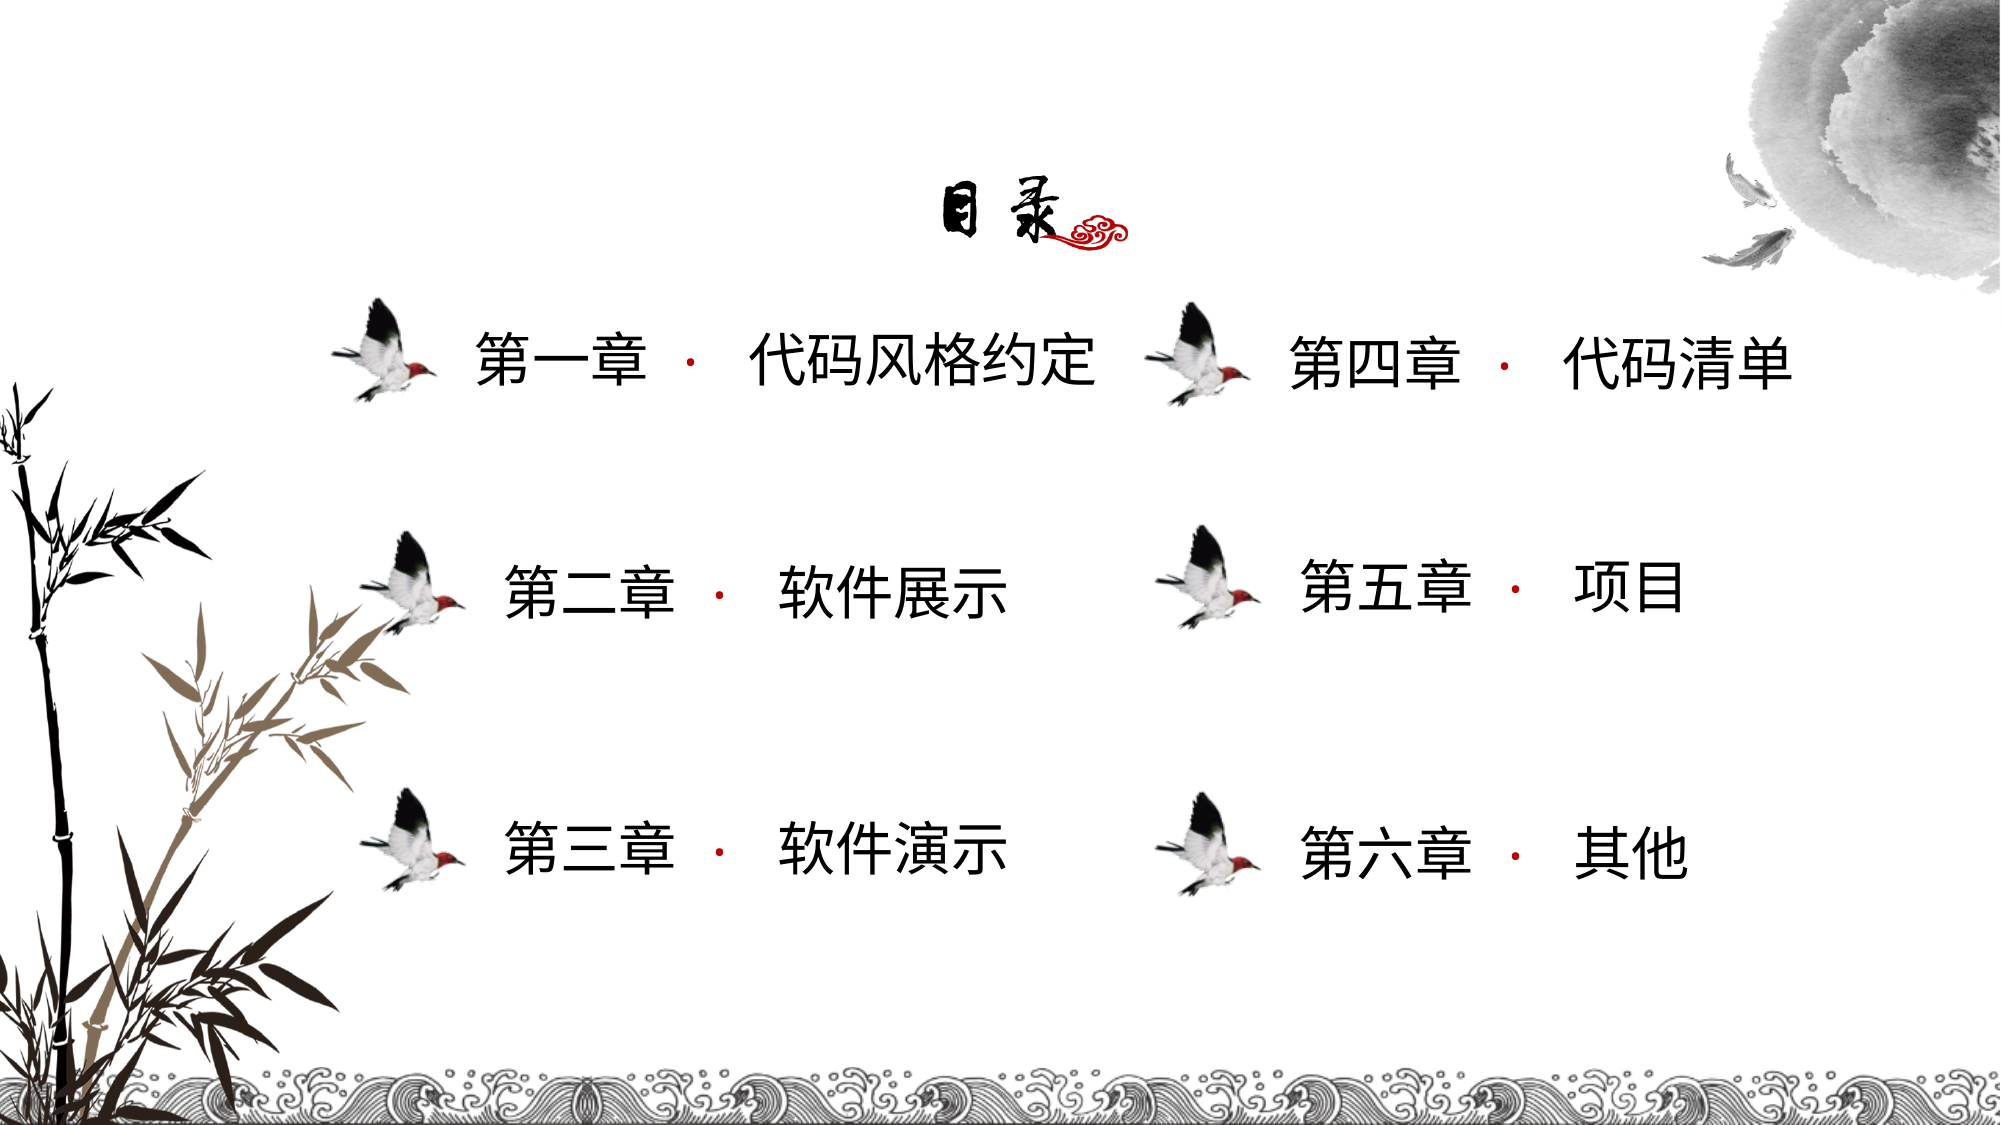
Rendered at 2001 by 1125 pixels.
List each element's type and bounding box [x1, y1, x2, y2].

picture [1678, 0, 2001, 329]
text_box [272, 244, 1279, 467]
text_box [1096, 471, 2000, 694]
text_box [934, 161, 1147, 244]
picture [0, 381, 2000, 1125]
text_box [1085, 248, 2000, 471]
text_box [300, 477, 1307, 700]
text_box [300, 734, 1307, 957]
text_box [1096, 738, 2000, 961]
